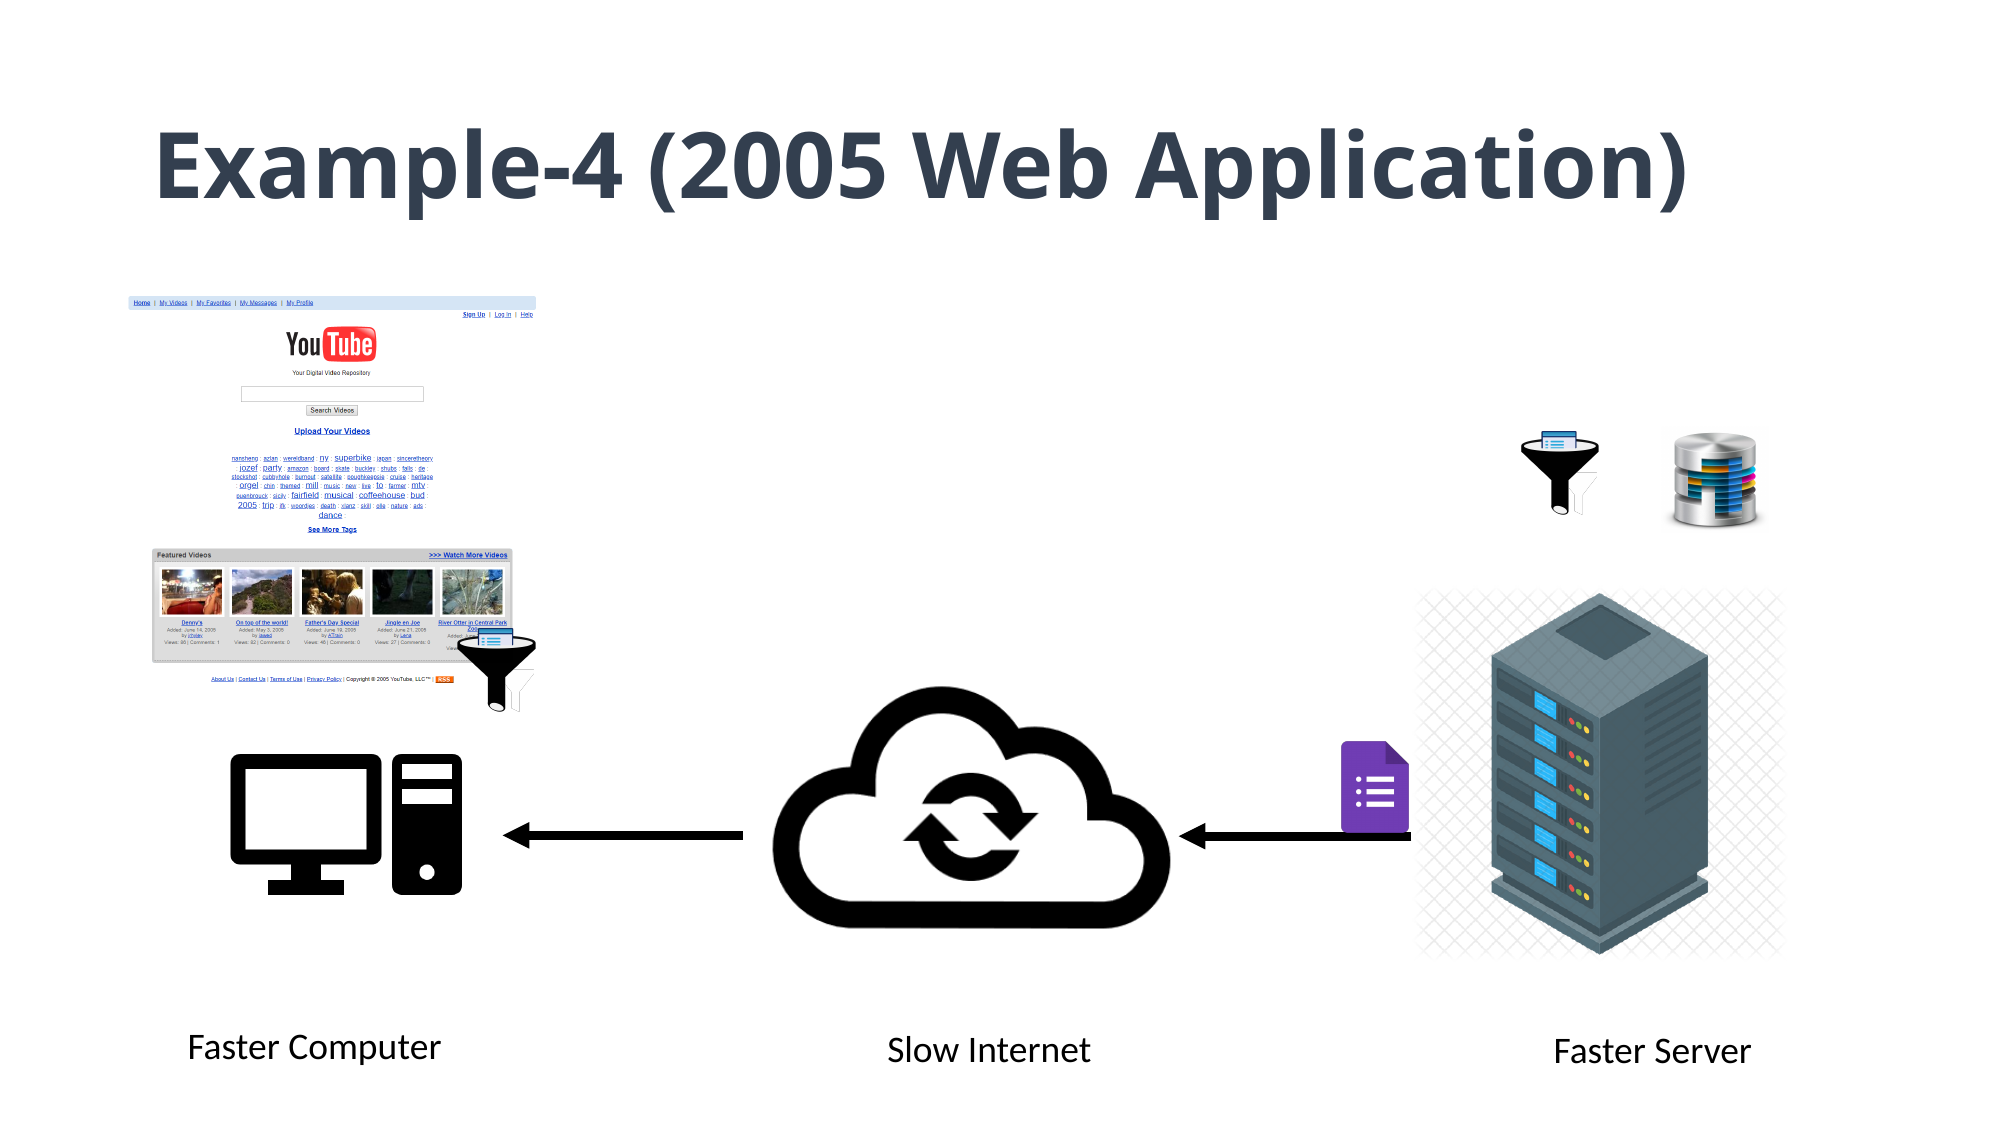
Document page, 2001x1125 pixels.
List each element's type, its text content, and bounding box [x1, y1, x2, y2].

text_box Faster Computer [172, 1014, 457, 1075]
picture [1513, 429, 1600, 516]
picture [764, 600, 1179, 1016]
title Example-4 (2005 Web Application) [137, 59, 1863, 278]
picture [124, 296, 540, 945]
text_box Slow Internet [872, 1018, 1107, 1078]
text_box Faster Server [1538, 1018, 1768, 1078]
picture [1661, 426, 1769, 533]
picture [1338, 585, 1788, 962]
